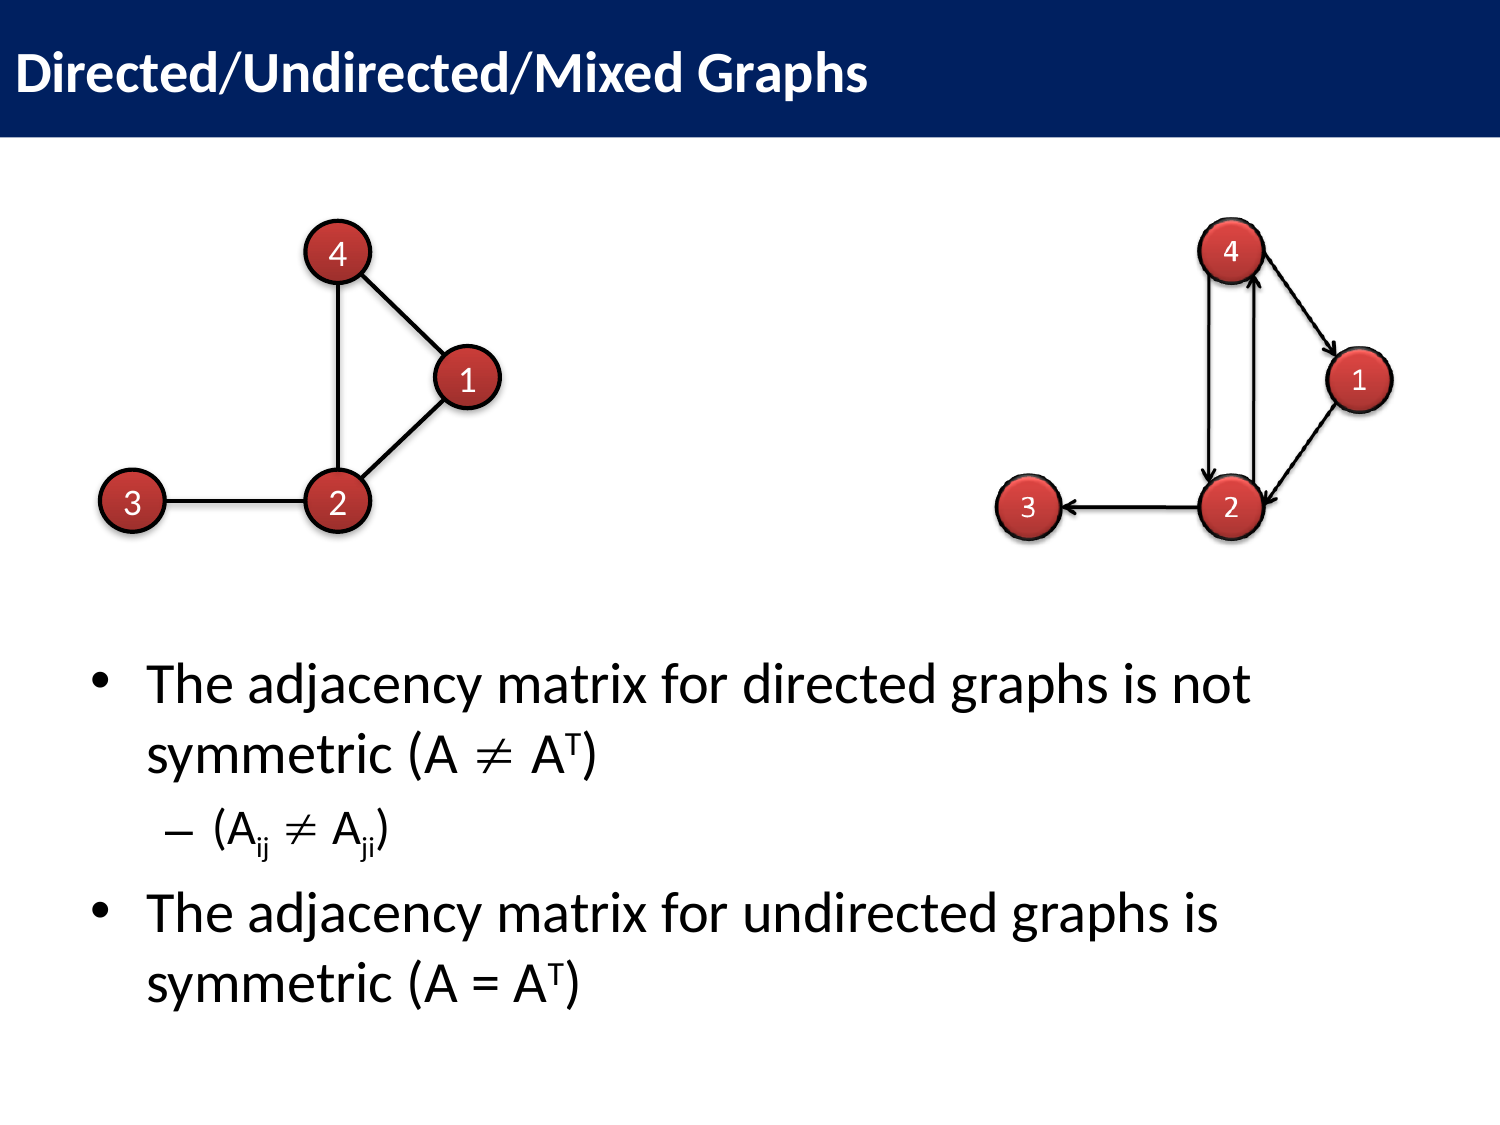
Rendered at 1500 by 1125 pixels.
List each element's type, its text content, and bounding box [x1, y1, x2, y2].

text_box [99, 220, 501, 532]
title Directed/Undirected/Mixed Graphs [0, 0, 1500, 138]
picture [987, 212, 1401, 557]
list The adjacency matrix for directed graphs is not symmetric (A  AT) (Aij  Aji) The adjacency matrix for undirected graphs is symmetric (A = AT) [75, 637, 1425, 1048]
